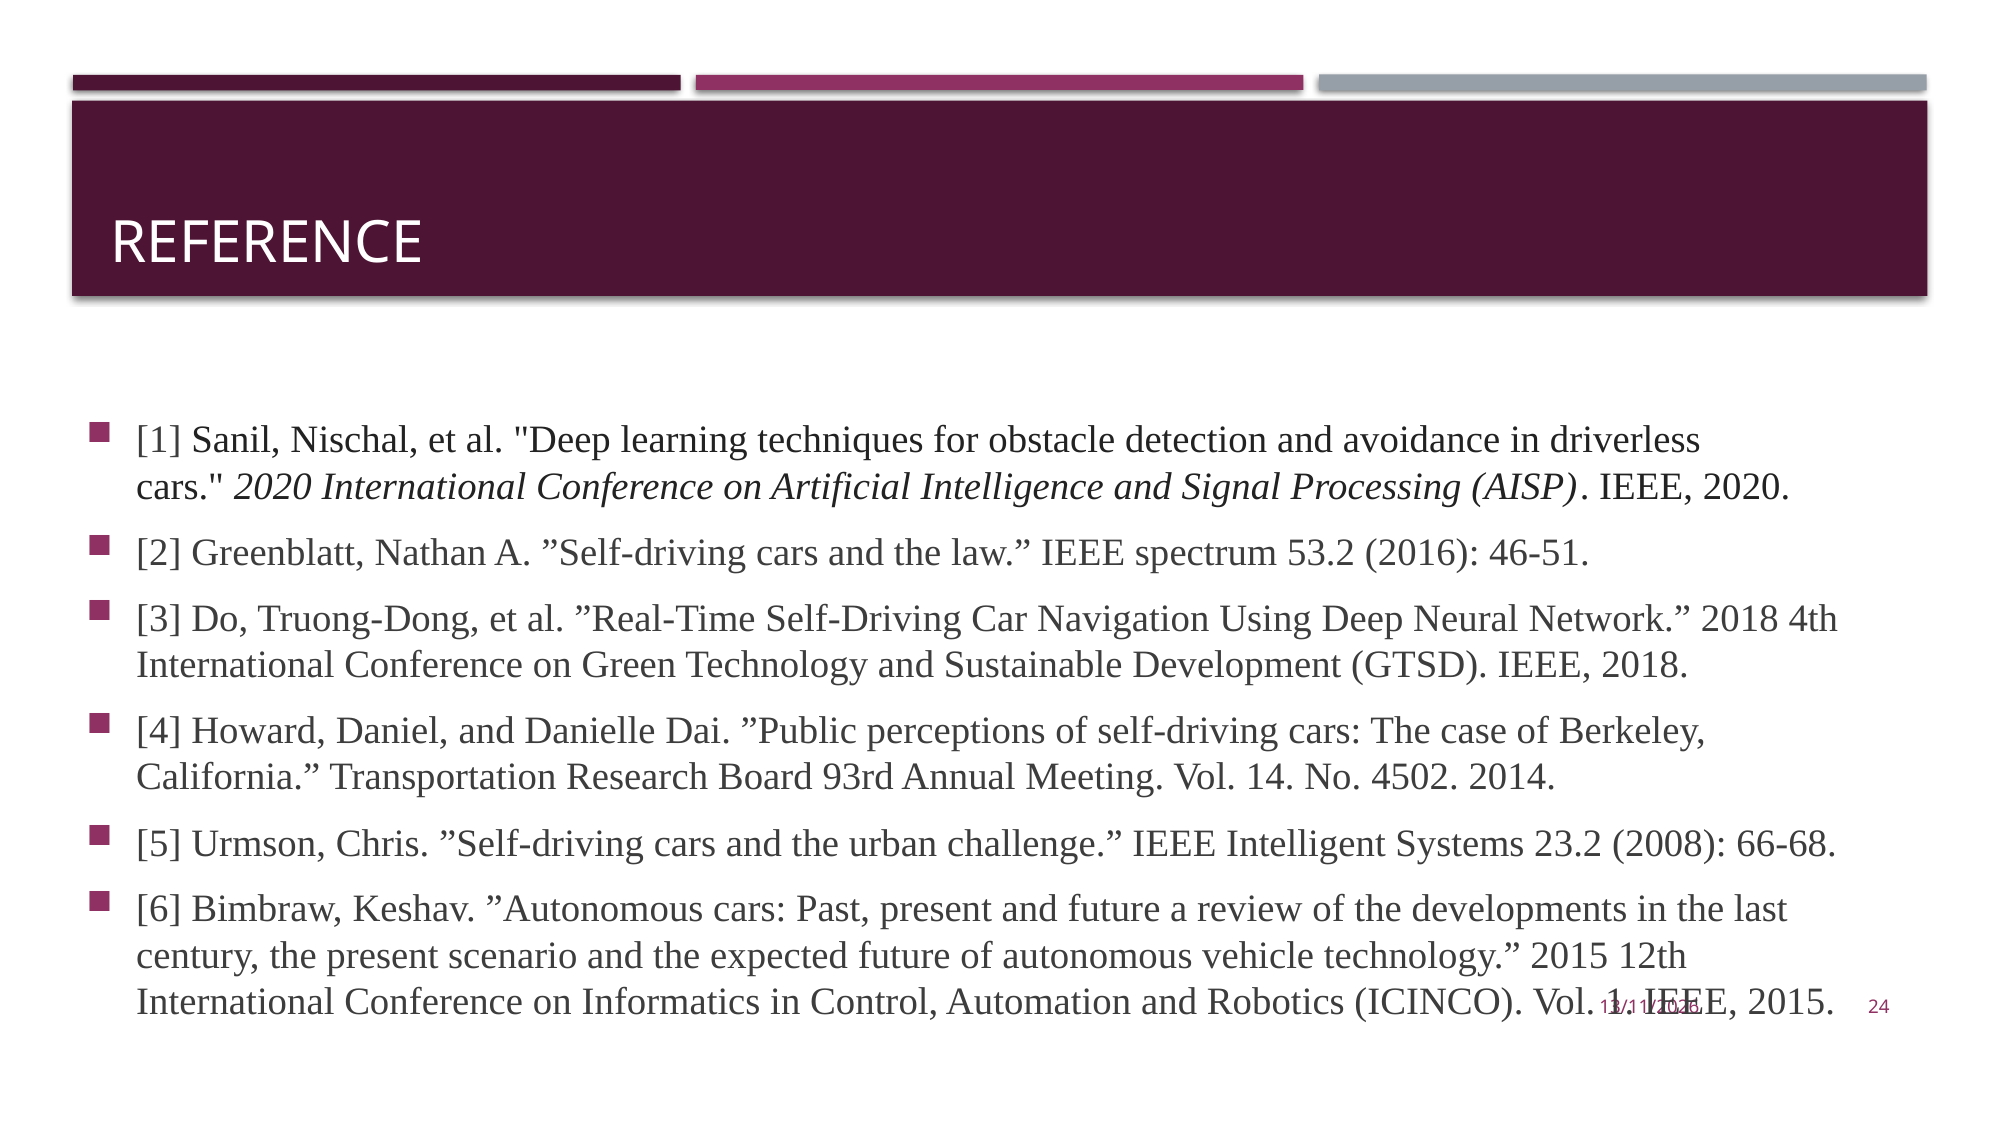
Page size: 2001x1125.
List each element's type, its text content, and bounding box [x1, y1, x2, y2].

slide_number 24 [1732, 977, 1905, 1037]
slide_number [1247, 977, 1715, 1037]
list [1] Sanil, Nischal, et al. "Deep learning techniques for obstacle detection and avoidance in driverless cars." 2020 International Conference on Artificial Intelligence and Signal Processing (AISP). IEEE, 2020. [2] Greenblatt, Nathan A. ”Self-driving cars and the law.” IEEE spectrum 53.2 (2016): 46-51. [3] Do, Truong-Dong, et al. ”Real-Time Self-Driving Car Navigation Using Deep Neural Network.” 2018 4th International Conference on Green Technology and Sustainable Development (GTSD). IEEE, 2018. [4] Howard, Daniel, and Danielle Dai. ”Public perceptions of self-driving cars: The case of Berkeley, California.” Transportation Research Board 93rd Annual Meeting. Vol. 14. No. 4502. 2014. [5] Urmson, Chris. ”Self-driving cars and the urban challenge.” IEEE Intelligent Systems 23.2 (2008): 66-68. [6] Bimbraw, Keshav. ”Autonomous cars: Past, present and future a review of the developments in the last century, the present scenario and the expected future of autonomous vehicle technology.” 2015 12th International Conference on Informatics in Control, Automation and Robotics (ICINCO). Vol. 1. IEEE, 2015. [70, 401, 1881, 1125]
title REFERENCE [95, 115, 1905, 282]
